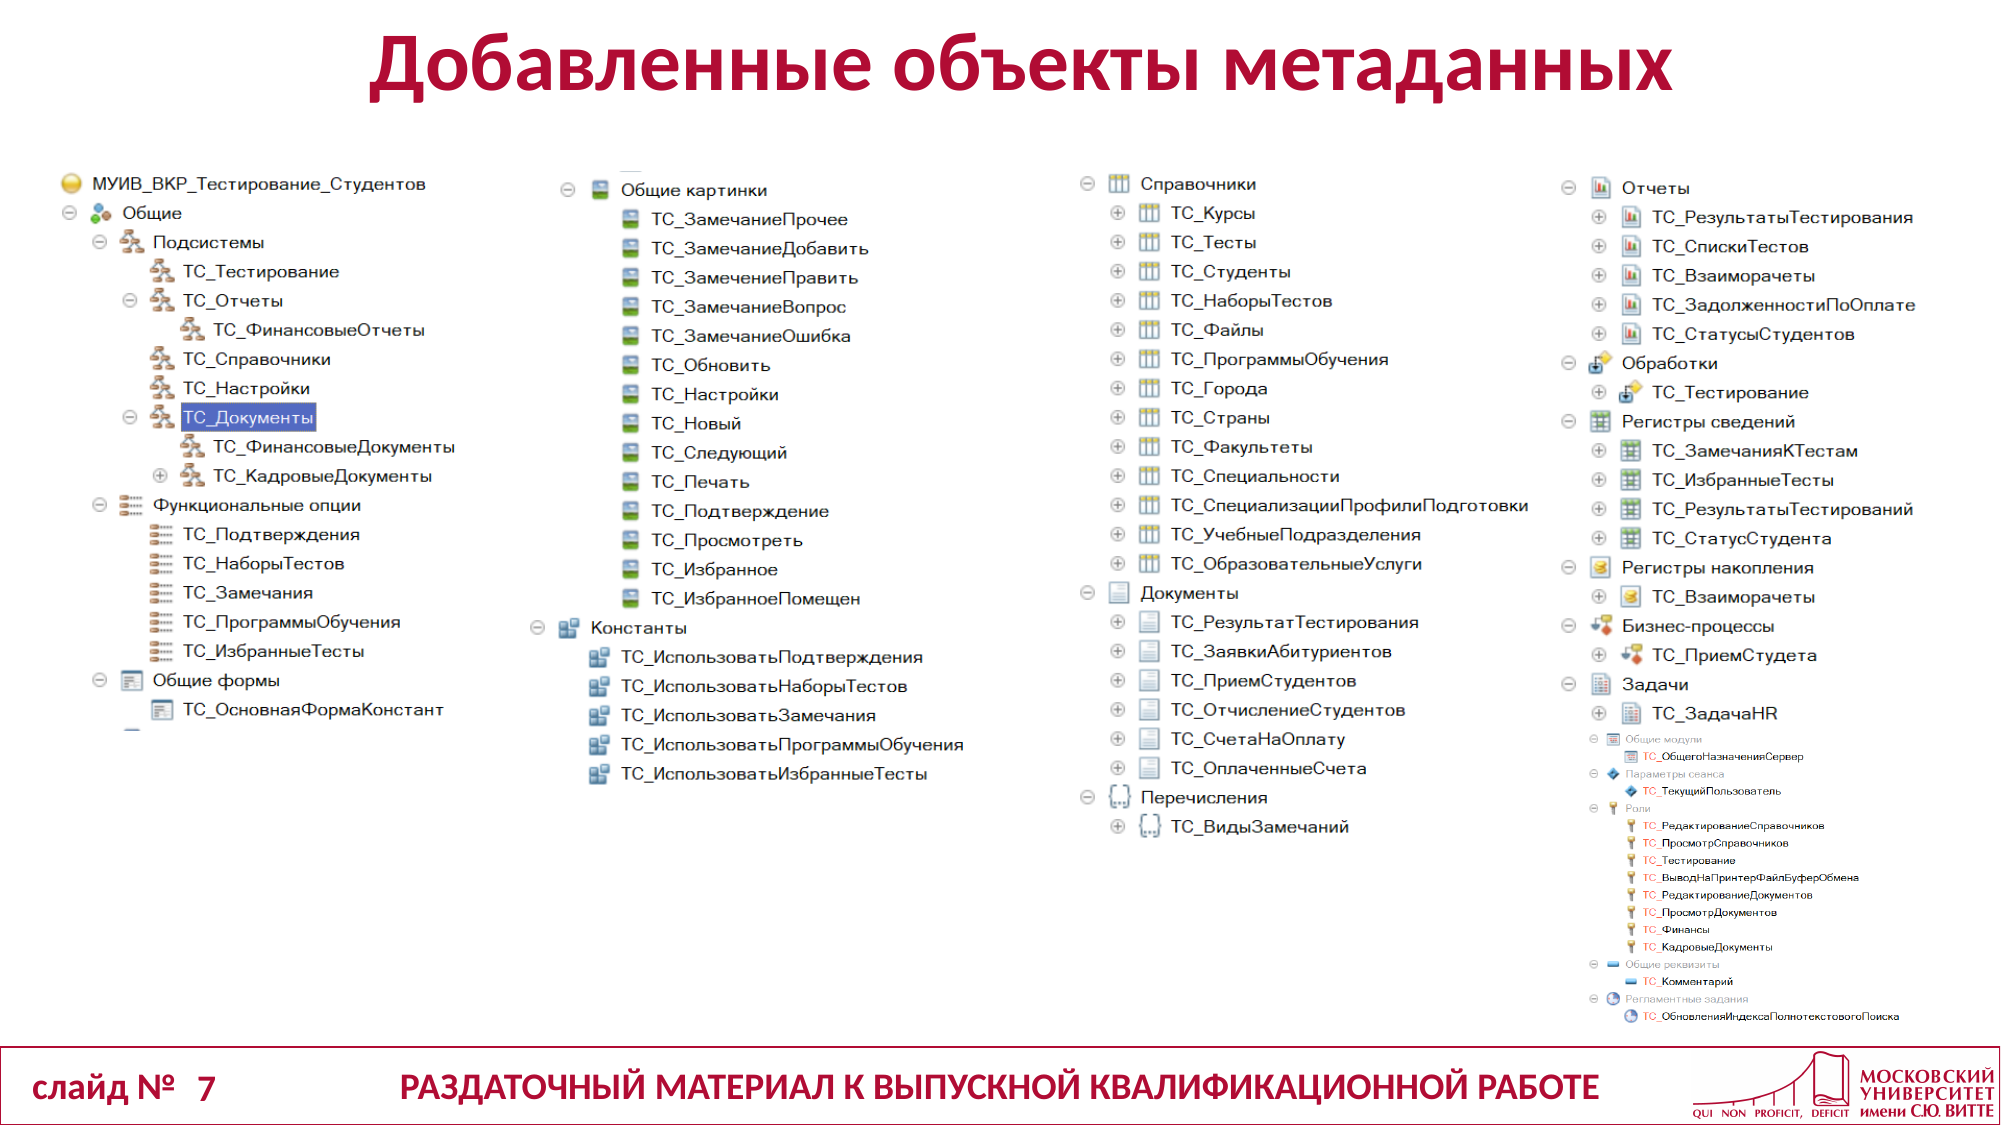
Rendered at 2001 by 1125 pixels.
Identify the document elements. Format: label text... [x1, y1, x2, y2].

picture [58, 171, 1032, 791]
picture [1691, 1049, 1996, 1121]
picture [1074, 171, 1949, 1025]
text_box 7 [182, 1056, 258, 1117]
text_box Добавленные объекты метаданных [148, 0, 1896, 115]
